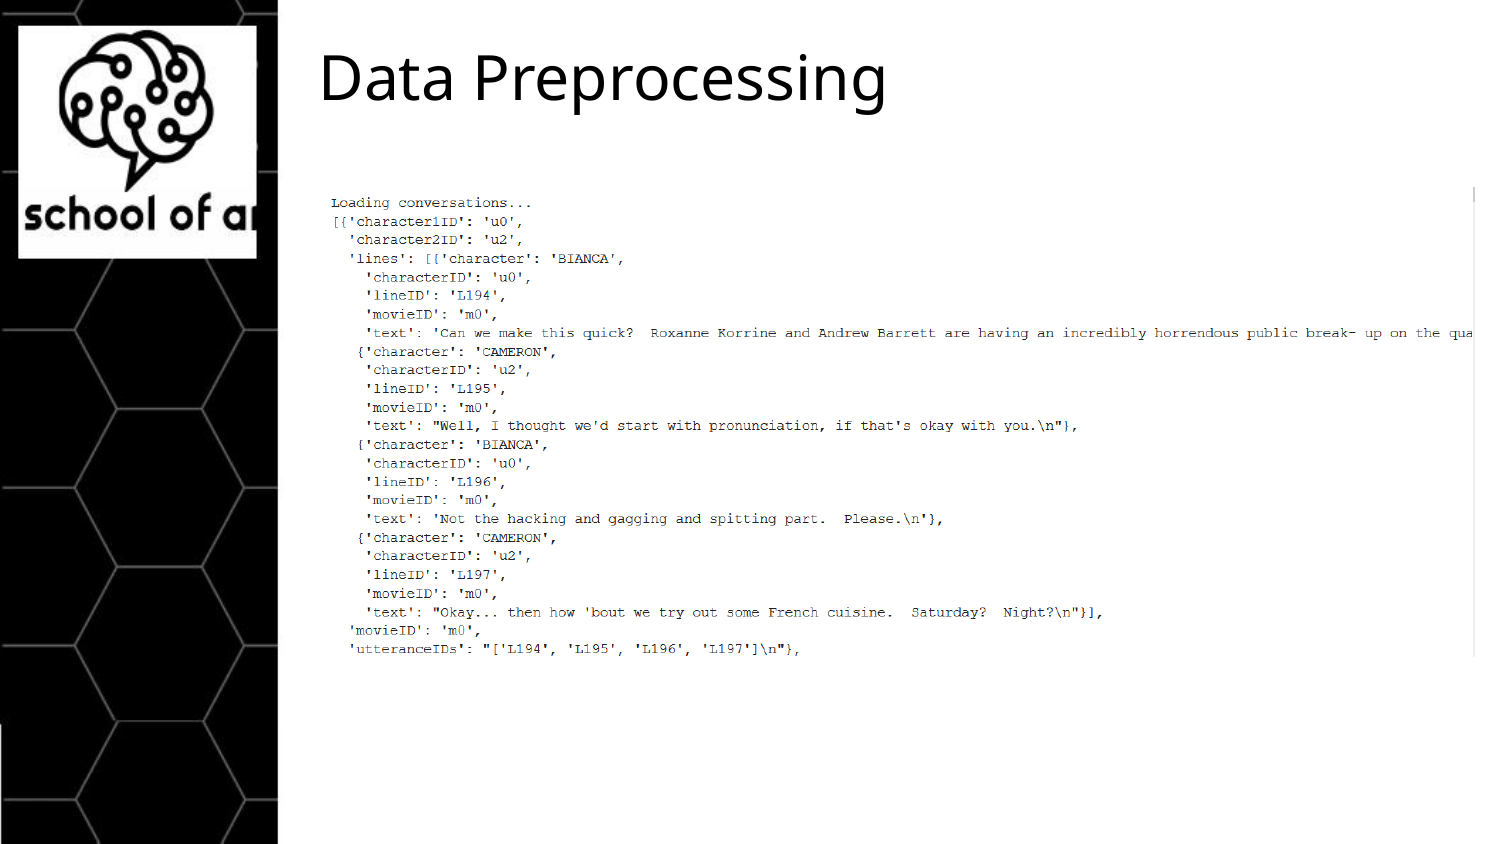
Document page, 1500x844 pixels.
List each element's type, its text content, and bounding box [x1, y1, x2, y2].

picture [0, 0, 1500, 844]
text_box Data Preprocessing [303, 22, 1491, 137]
